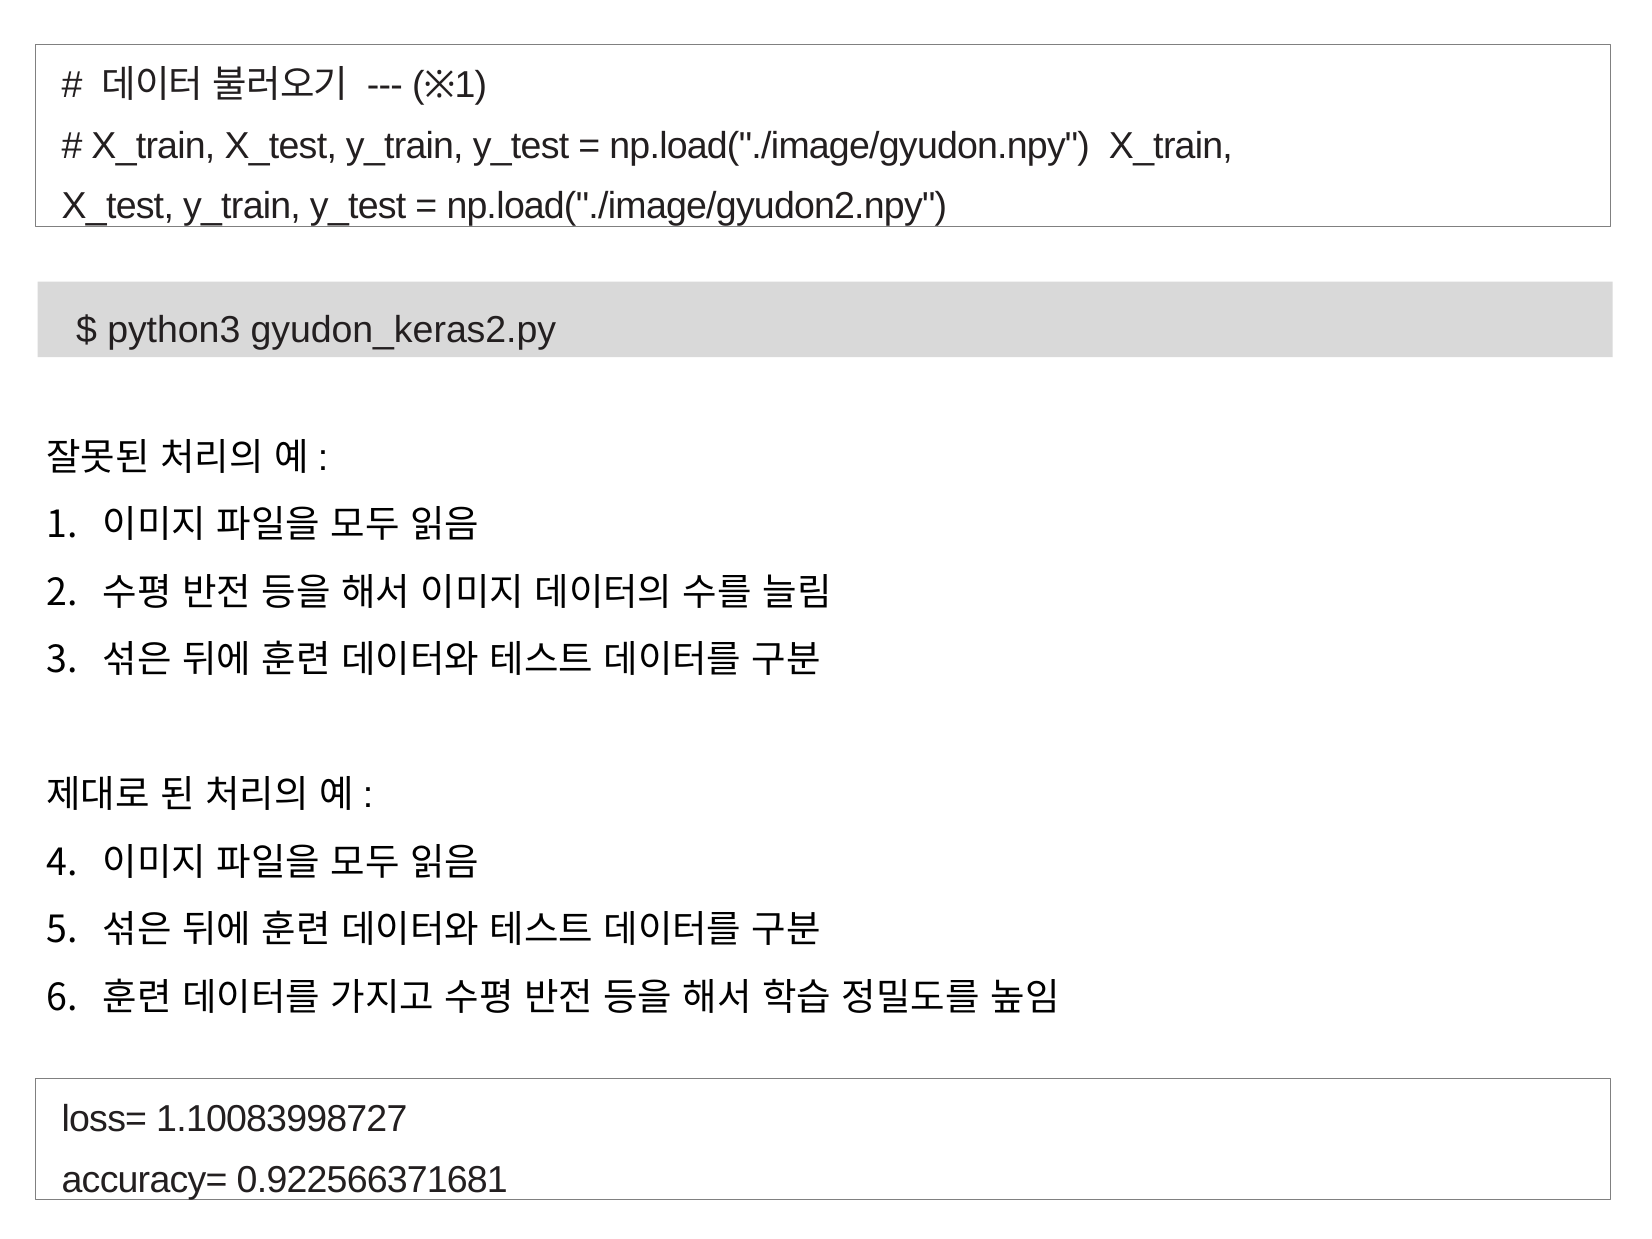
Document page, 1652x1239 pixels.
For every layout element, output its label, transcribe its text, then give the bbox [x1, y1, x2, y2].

text_box # 데이터 불러오기 --- (※1) # X_train, X_test, y_train, y_test = np.load("./image/gyudon.npy") X_train, X_test, y_train, y_test = np.load("./image/gyudon2.npy") [34, 42, 1613, 228]
text_box loss= 1.10083998727 accuracy= 0.922566371681 [34, 1076, 1613, 1202]
text_box $ python3 gyudon_keras2.py [37, 281, 1613, 358]
text_box 잘못된 처리의 예: 이미지 파일을 모두 읽음 수평 반전 등을 해서 이미지 데이터의 수를 늘림 섞은 뒤에 훈련 데이터와 테스트 데이터를 구분 제대로 된 처리의 예: 이미지 파일을 모두 읽음 섞은 뒤에 훈련 데이터와 테스트 데이터를 구분 훈련 데이터를 가지고 수평 반전 등을 해서 학습 정밀도를 높임 [44, 410, 1607, 1018]
